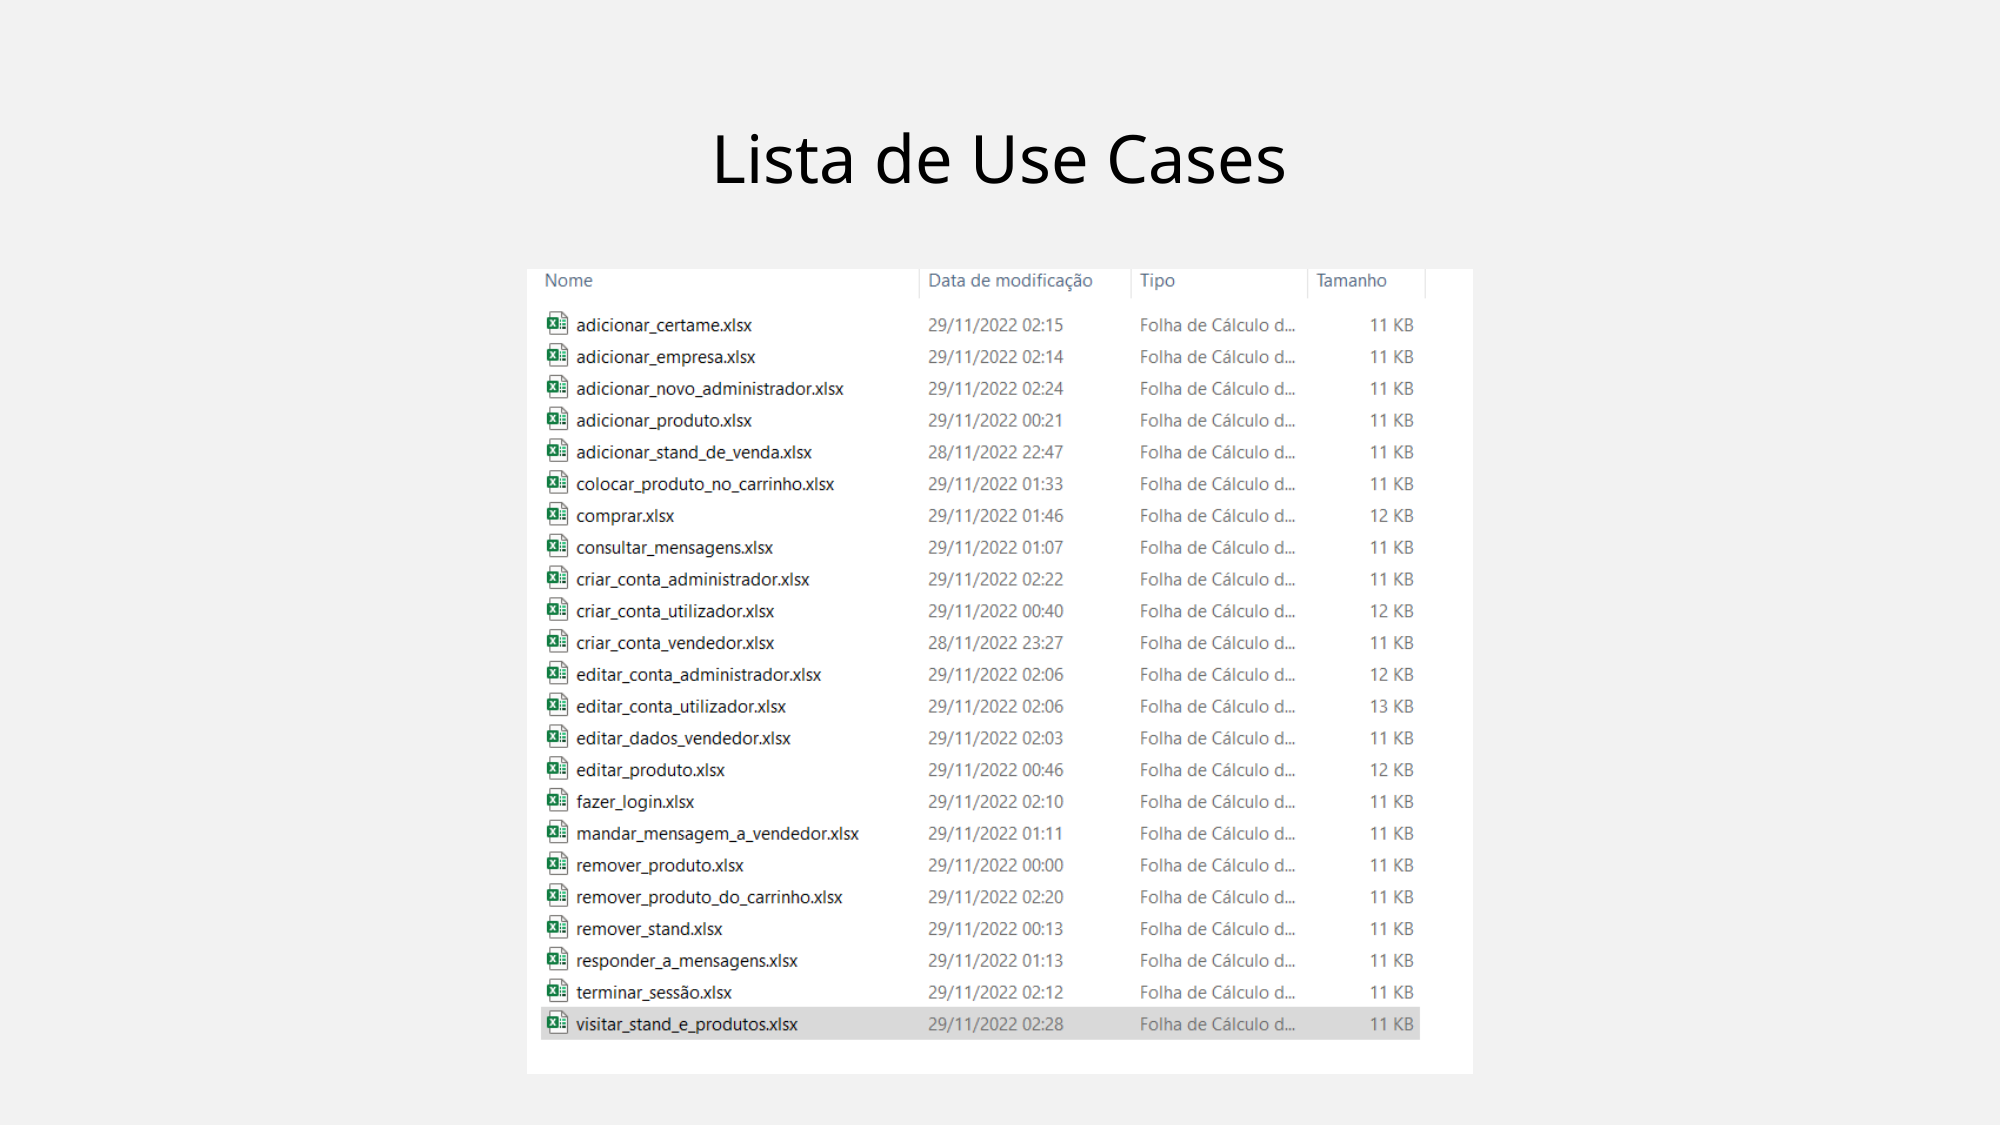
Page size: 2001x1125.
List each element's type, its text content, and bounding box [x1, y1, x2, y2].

title Lista de Use Cases [137, 104, 1863, 219]
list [527, 269, 1473, 1074]
